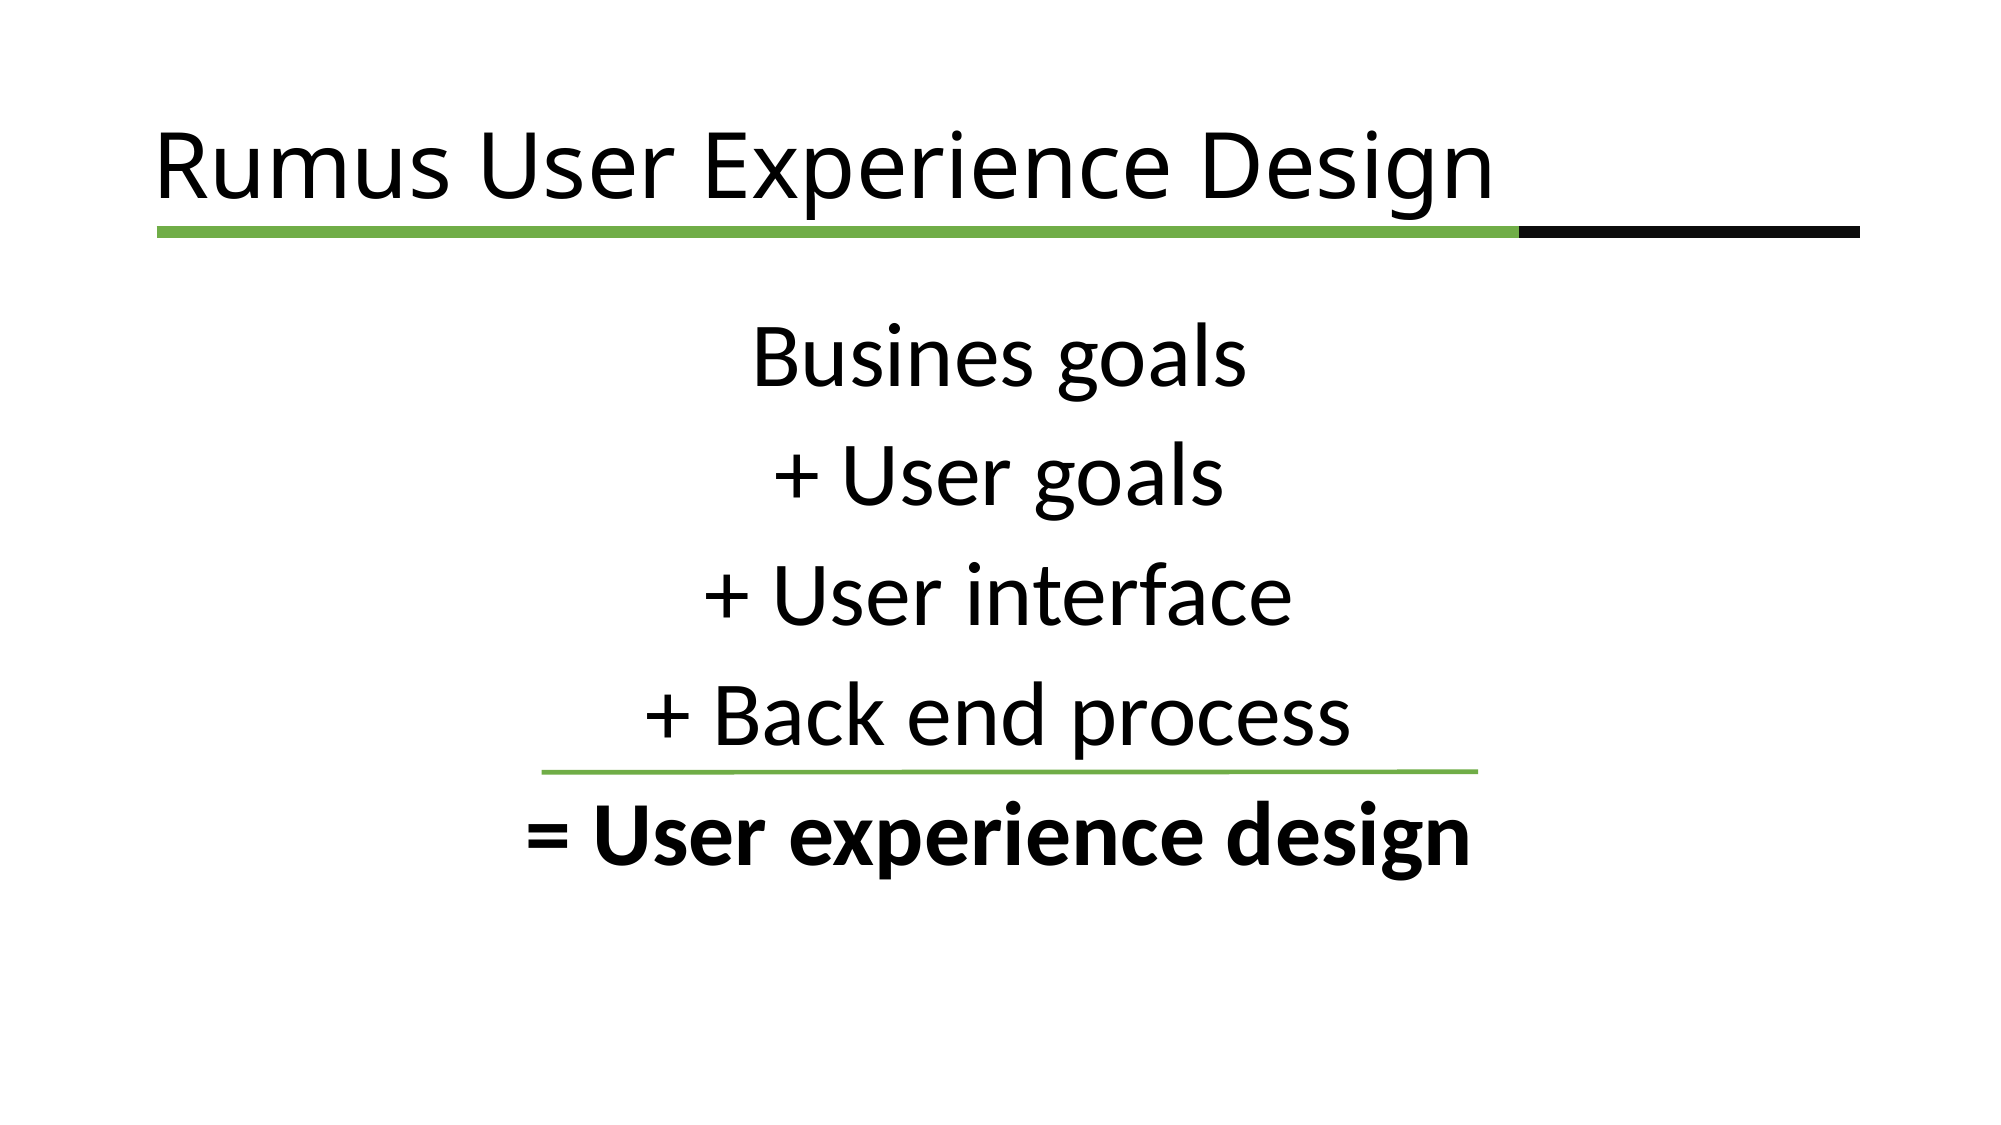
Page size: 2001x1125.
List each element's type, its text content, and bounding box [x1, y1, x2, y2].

title Rumus User Experience Design [137, 59, 1863, 278]
list Busines goals + User goals + User interface + Back end process = User experience design [137, 299, 1863, 1014]
